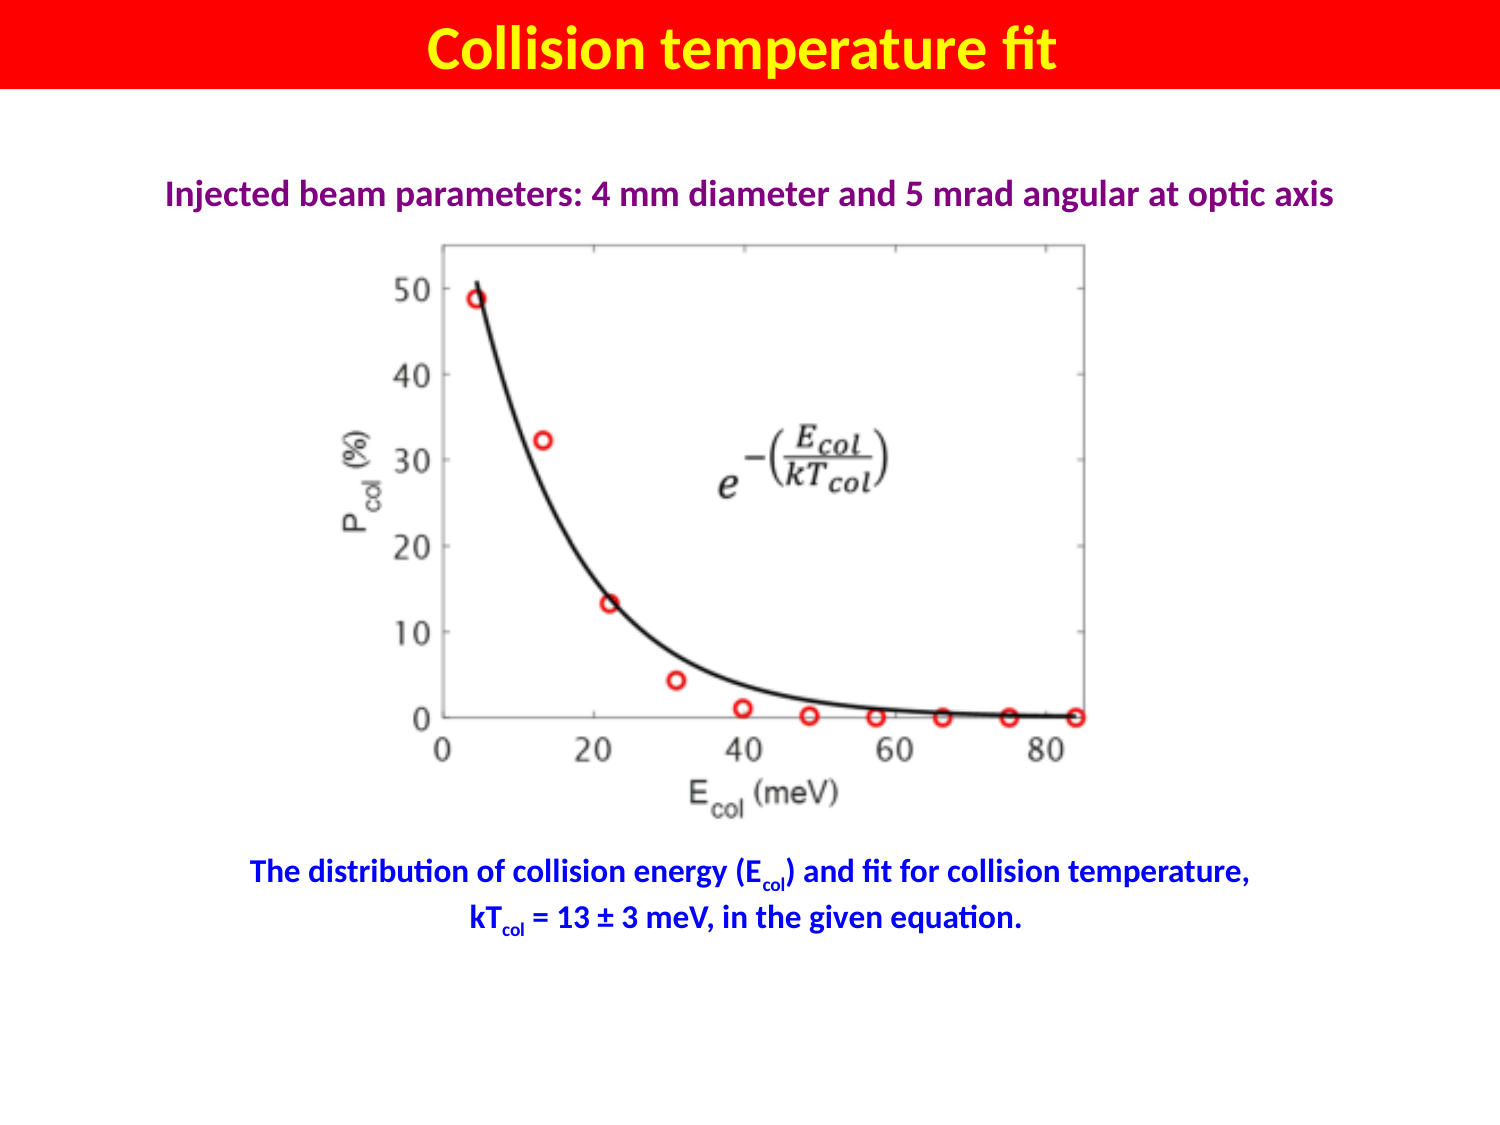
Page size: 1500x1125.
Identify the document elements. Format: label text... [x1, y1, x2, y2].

picture [278, 229, 1179, 826]
text_box Injected beam parameters: 4 mm diameter and 5 mrad angular at optic axis [0, 161, 1500, 222]
text_box The distribution of collision energy (Ecol) and fit for collision temperature, kTcol = 13 ± 3 meV, in the given equation. [0, 842, 1500, 988]
text_box Collision temperature fit [0, 0, 1500, 90]
